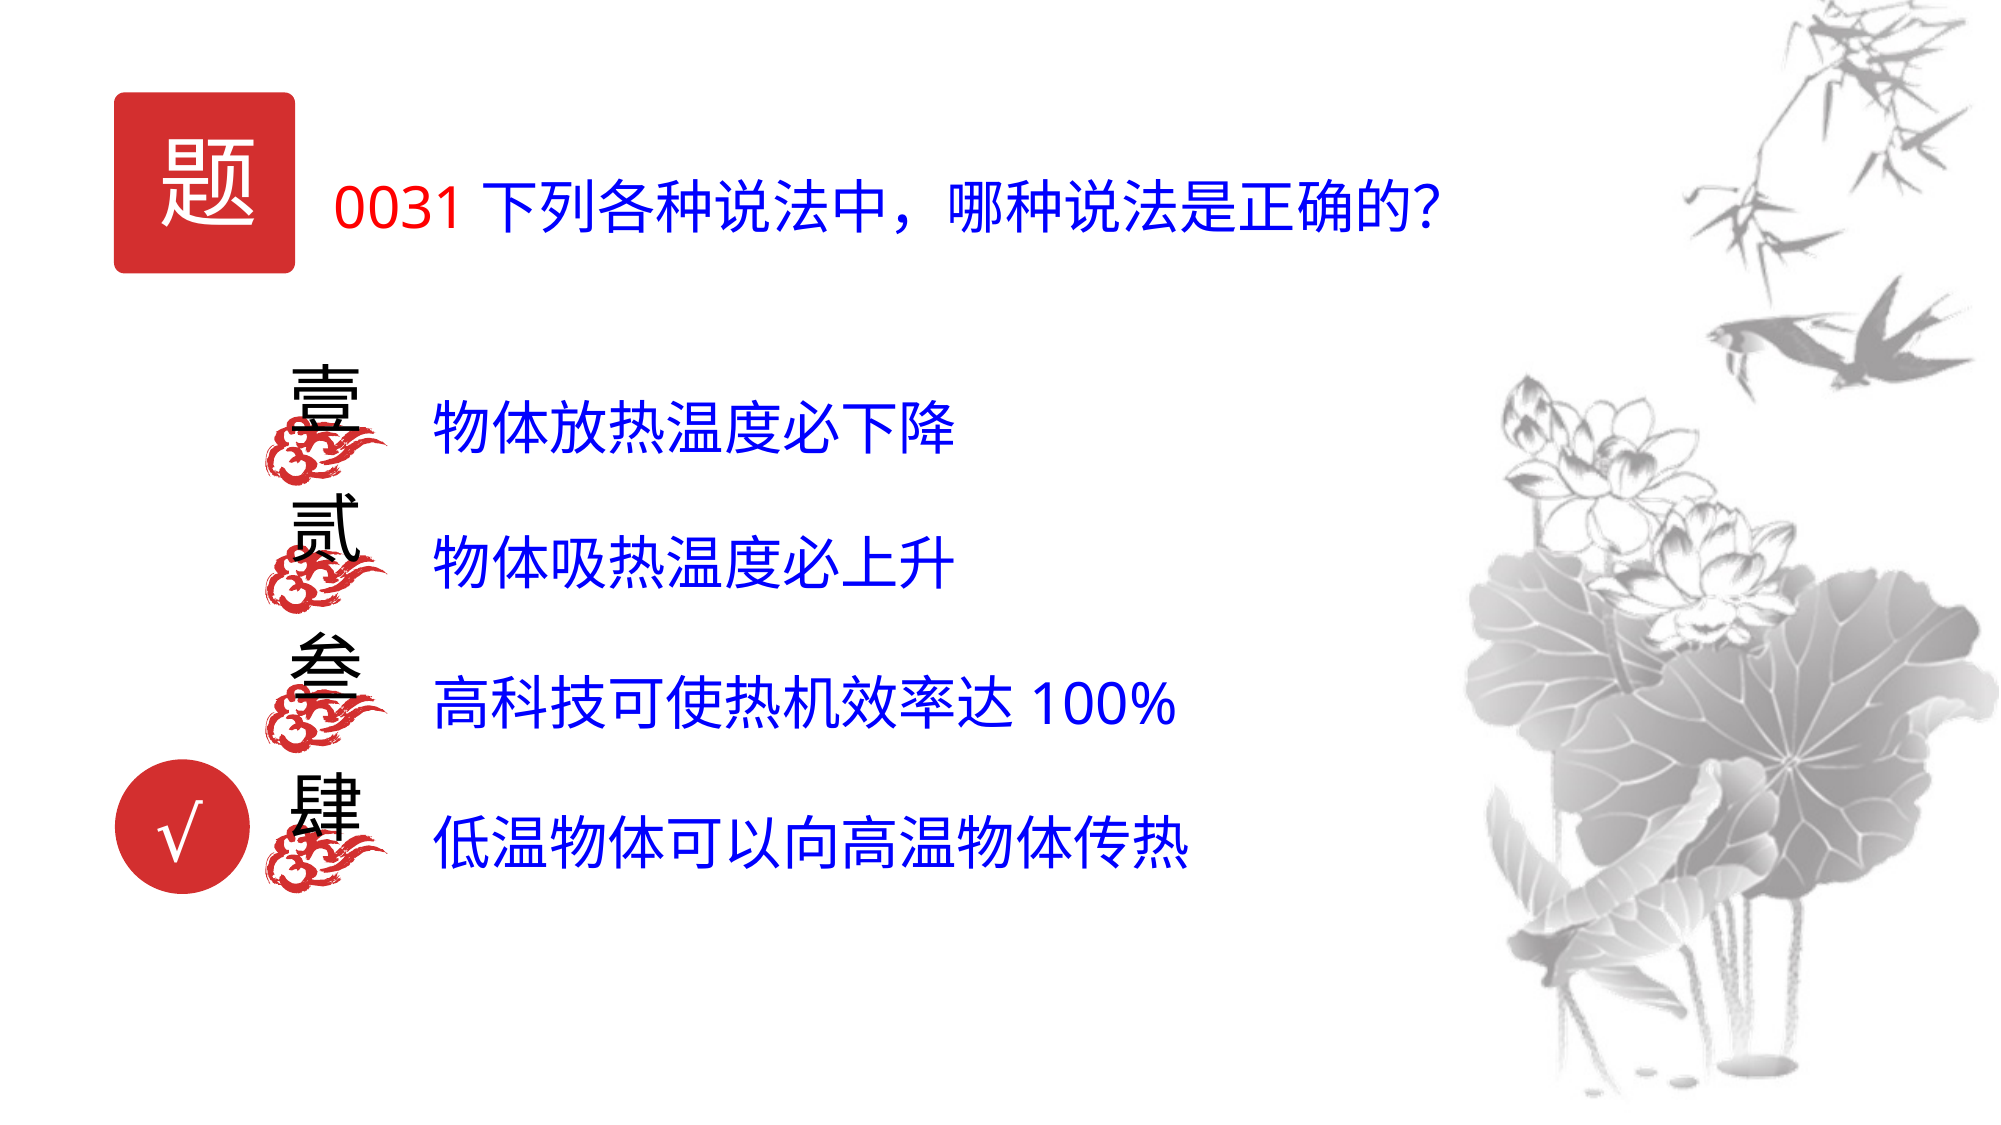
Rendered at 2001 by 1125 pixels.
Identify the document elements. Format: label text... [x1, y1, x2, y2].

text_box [114, 92, 296, 274]
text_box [114, 759, 250, 894]
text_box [265, 345, 1470, 473]
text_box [265, 473, 1470, 612]
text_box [265, 753, 1547, 894]
text_box 0031下列各种说法中，哪种说法是正确的？ [319, 127, 1658, 248]
picture [1446, 0, 1999, 1125]
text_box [265, 612, 1547, 753]
